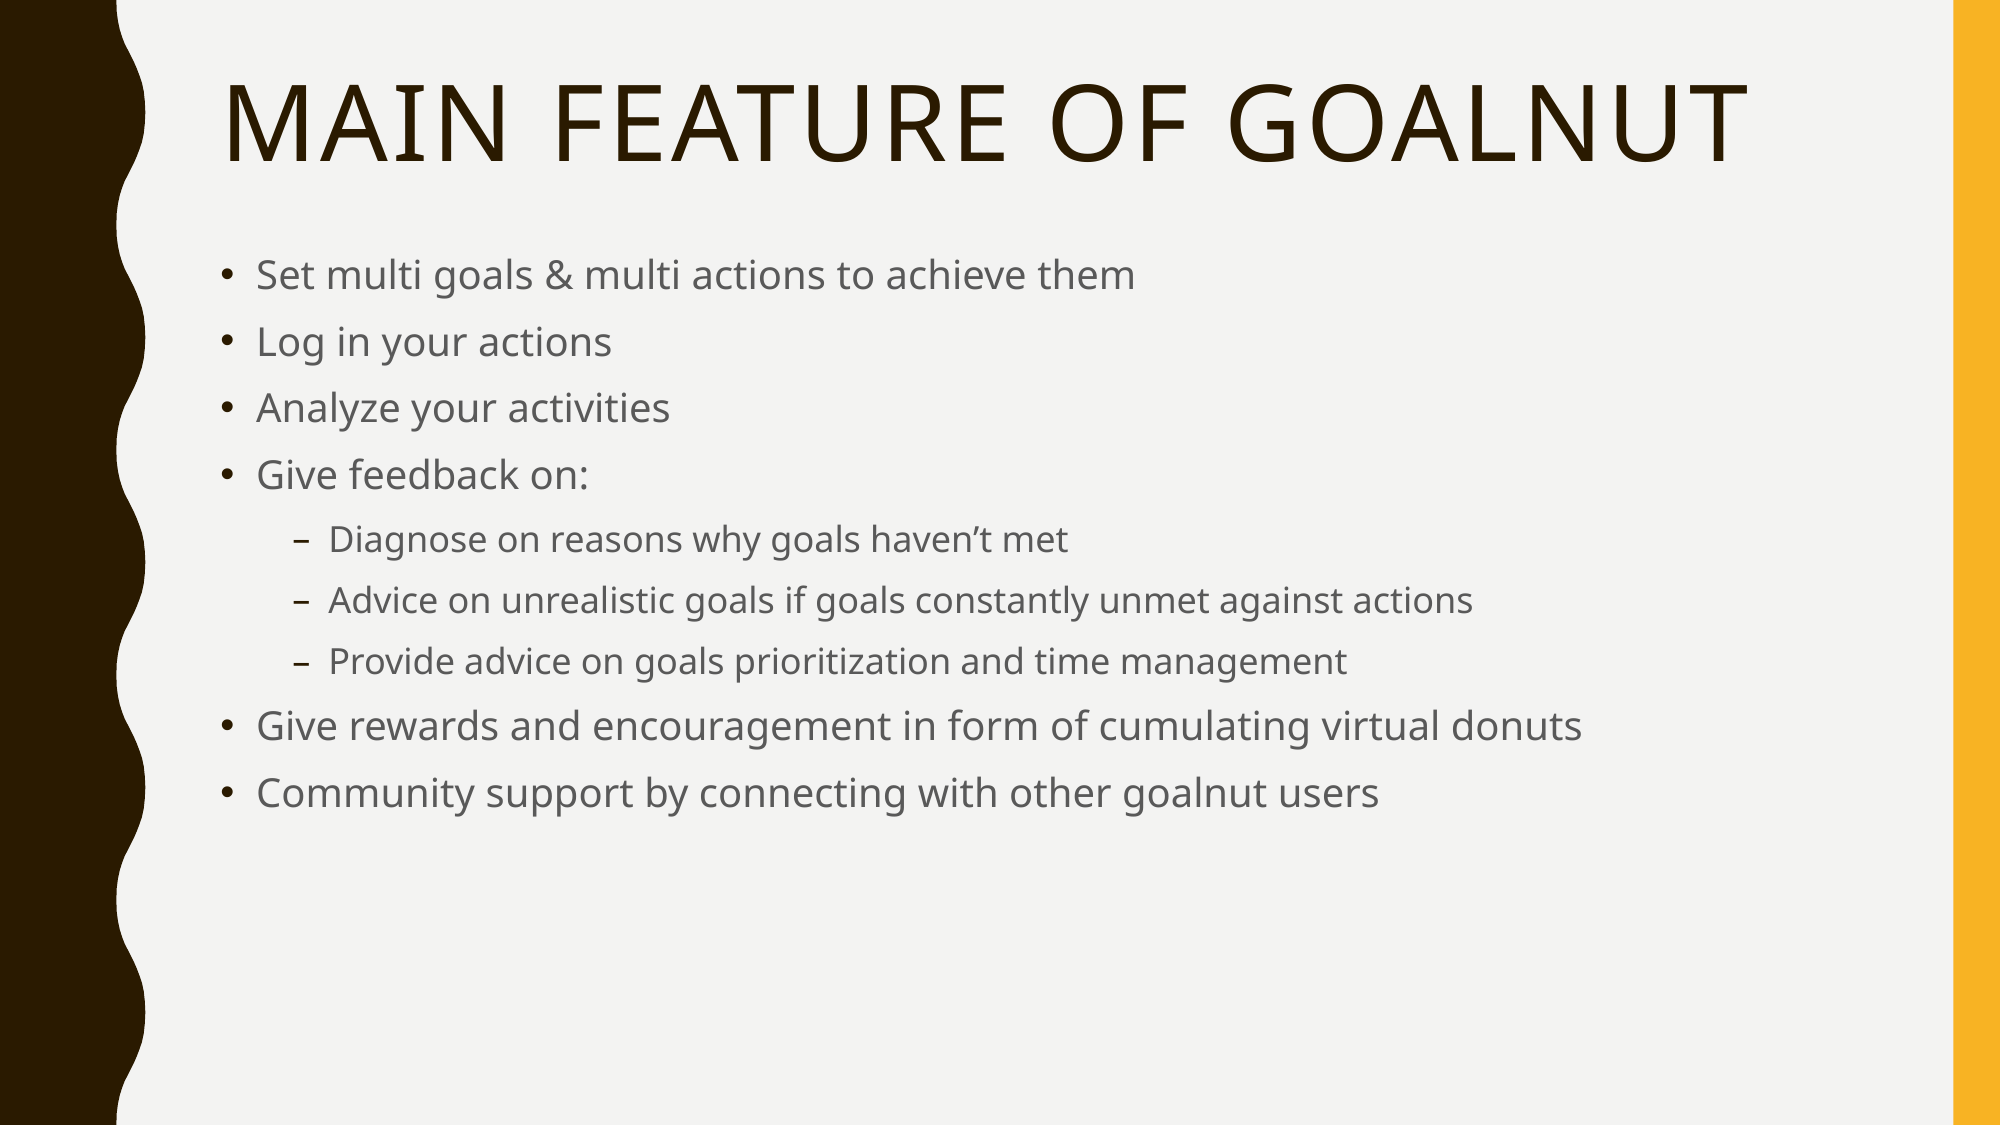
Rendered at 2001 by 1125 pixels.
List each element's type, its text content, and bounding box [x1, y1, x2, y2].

title Main Feature of Goalnut [205, 62, 1875, 237]
list Set multi goals & multi actions to achieve them Log in your actions Analyze your activities Give feedback on: Diagnose on reasons why goals haven’t met Advice on unrealistic goals if goals constantly unmet against actions Provide advice on goals prioritization and time management Give rewards and encouragement in form of cumulating virtual donuts Community support by connecting with other goalnut users [205, 237, 1875, 827]
